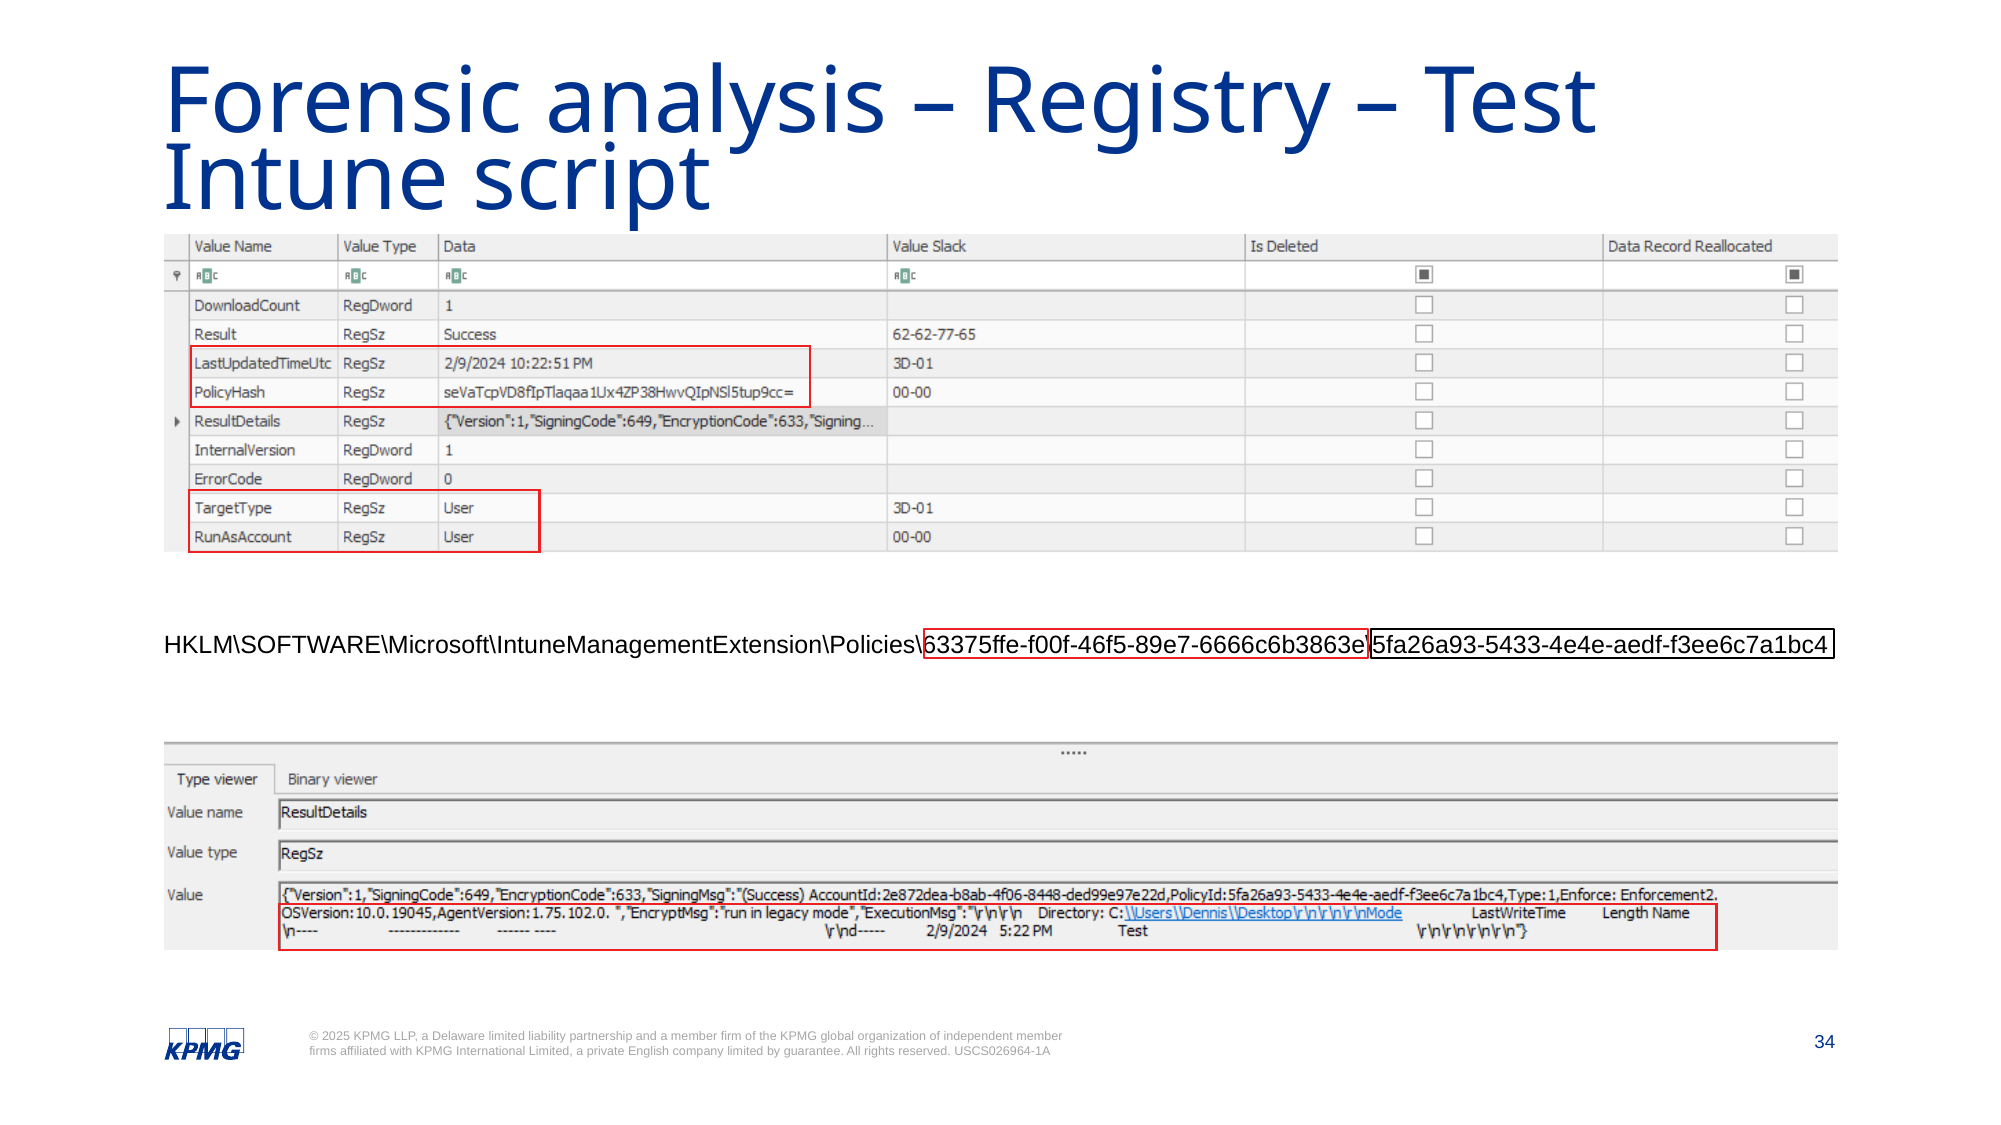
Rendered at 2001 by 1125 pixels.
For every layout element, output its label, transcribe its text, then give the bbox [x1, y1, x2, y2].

title Forensic analysis – Registry – Test Intune script [163, 70, 1838, 159]
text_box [161, 234, 1838, 950]
